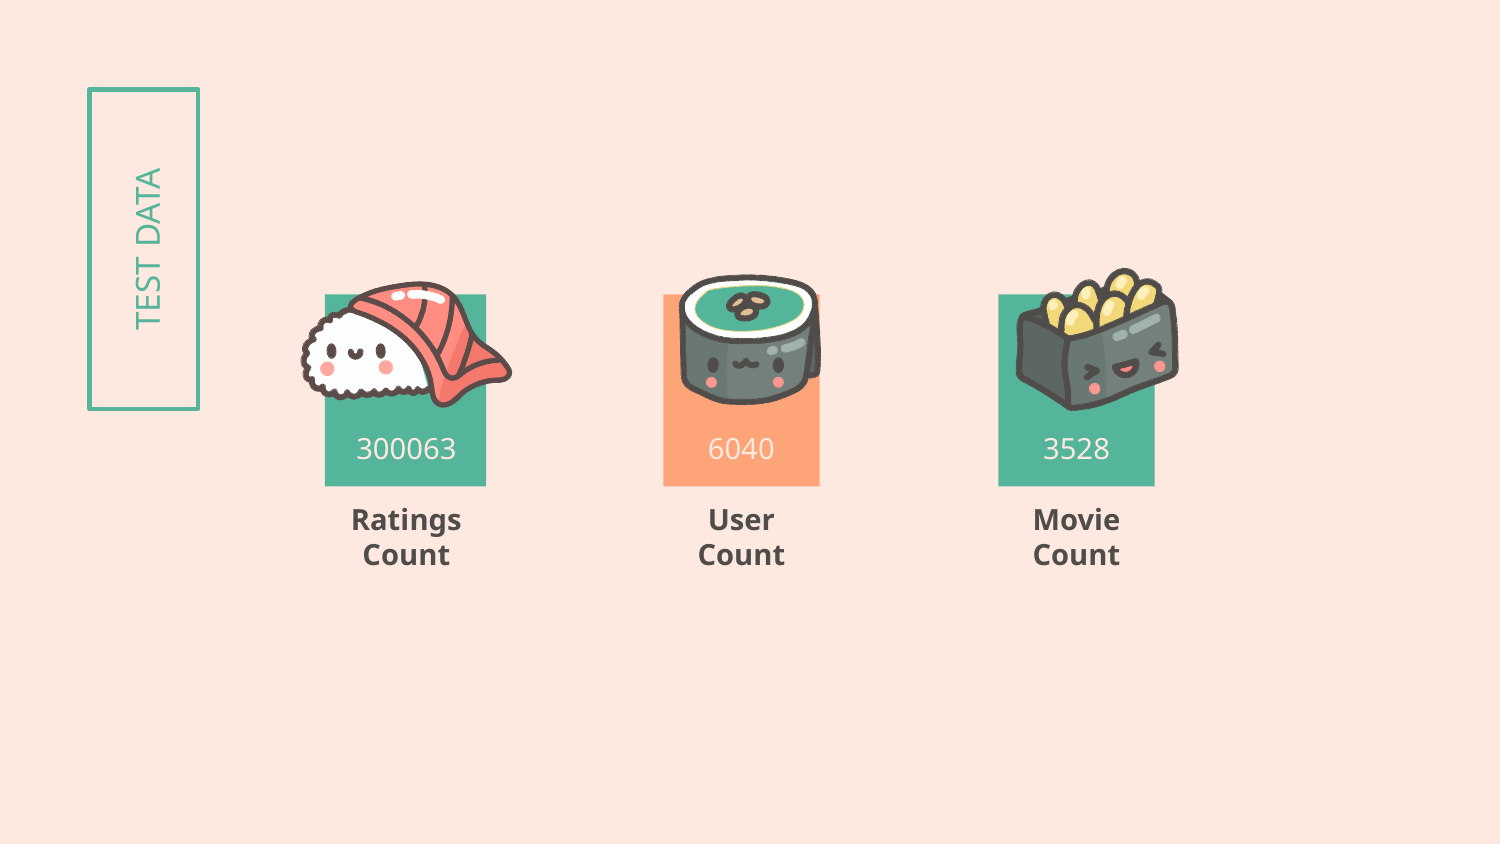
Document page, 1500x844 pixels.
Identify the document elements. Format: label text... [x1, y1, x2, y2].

title 3528 [917, 417, 1236, 481]
text_box [663, 481, 820, 486]
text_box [300, 281, 513, 408]
subtitle User Count [612, 486, 871, 670]
title 6040 [582, 417, 901, 481]
text_box [998, 481, 1155, 486]
subtitle Movie Count [947, 486, 1207, 670]
title 300063 [247, 417, 566, 481]
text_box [1008, 267, 1180, 422]
text_box [663, 294, 674, 417]
text_box [324, 481, 487, 486]
subtitle Ratings Count [276, 486, 536, 670]
title TEST DATA [86, 86, 207, 412]
text_box [998, 294, 1003, 417]
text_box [678, 273, 822, 415]
